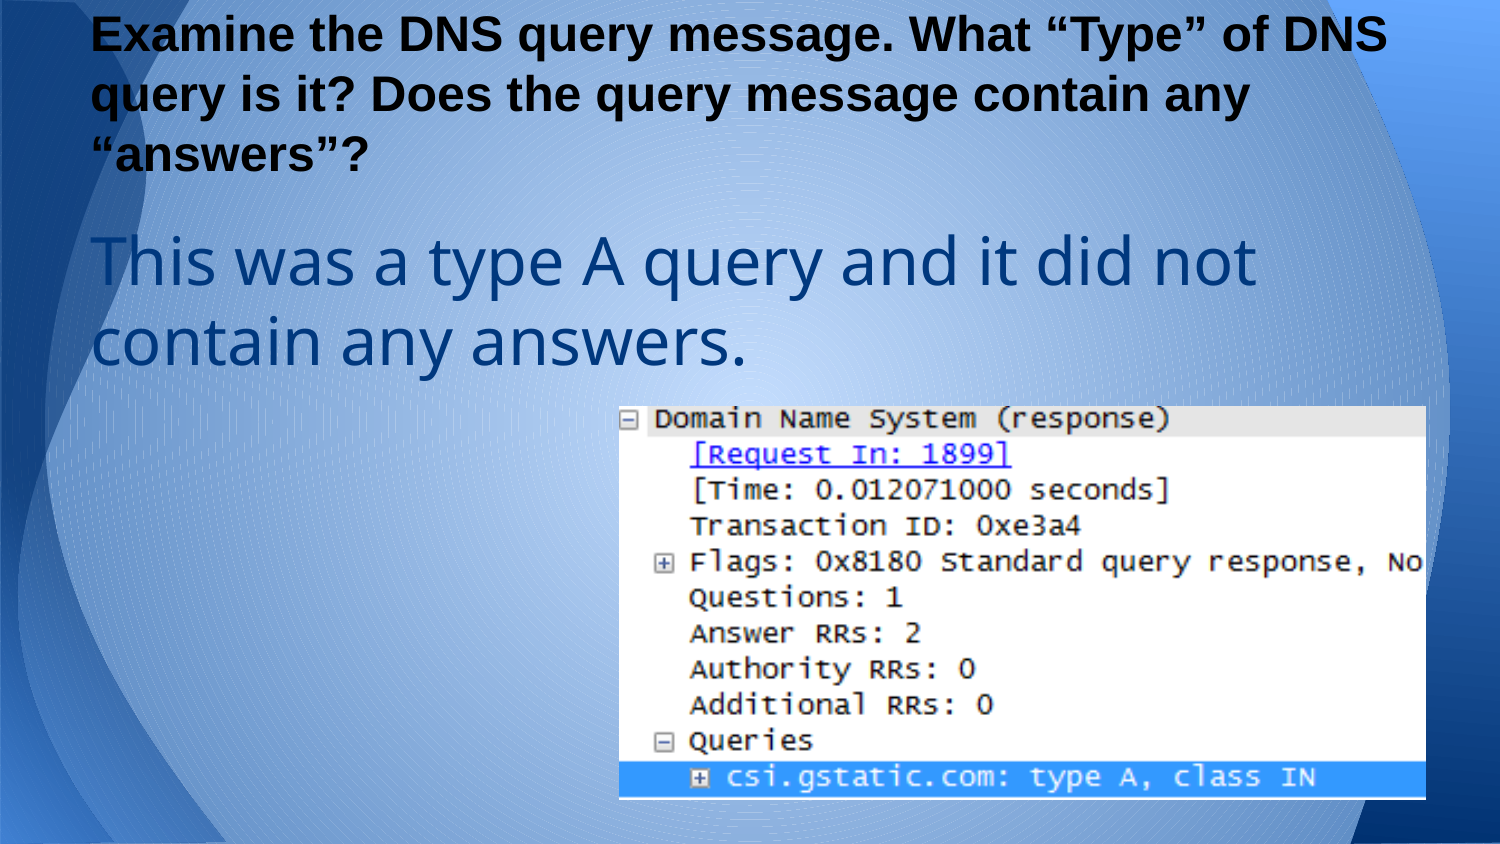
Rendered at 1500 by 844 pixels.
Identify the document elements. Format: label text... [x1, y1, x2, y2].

picture [618, 406, 1426, 800]
title Examine the DNS query message. What “Type” of DNS query is it? Does the query message contain any “answers”? [75, 33, 1425, 197]
list This was a type A query and it did not contain any answers. [75, 204, 1425, 800]
